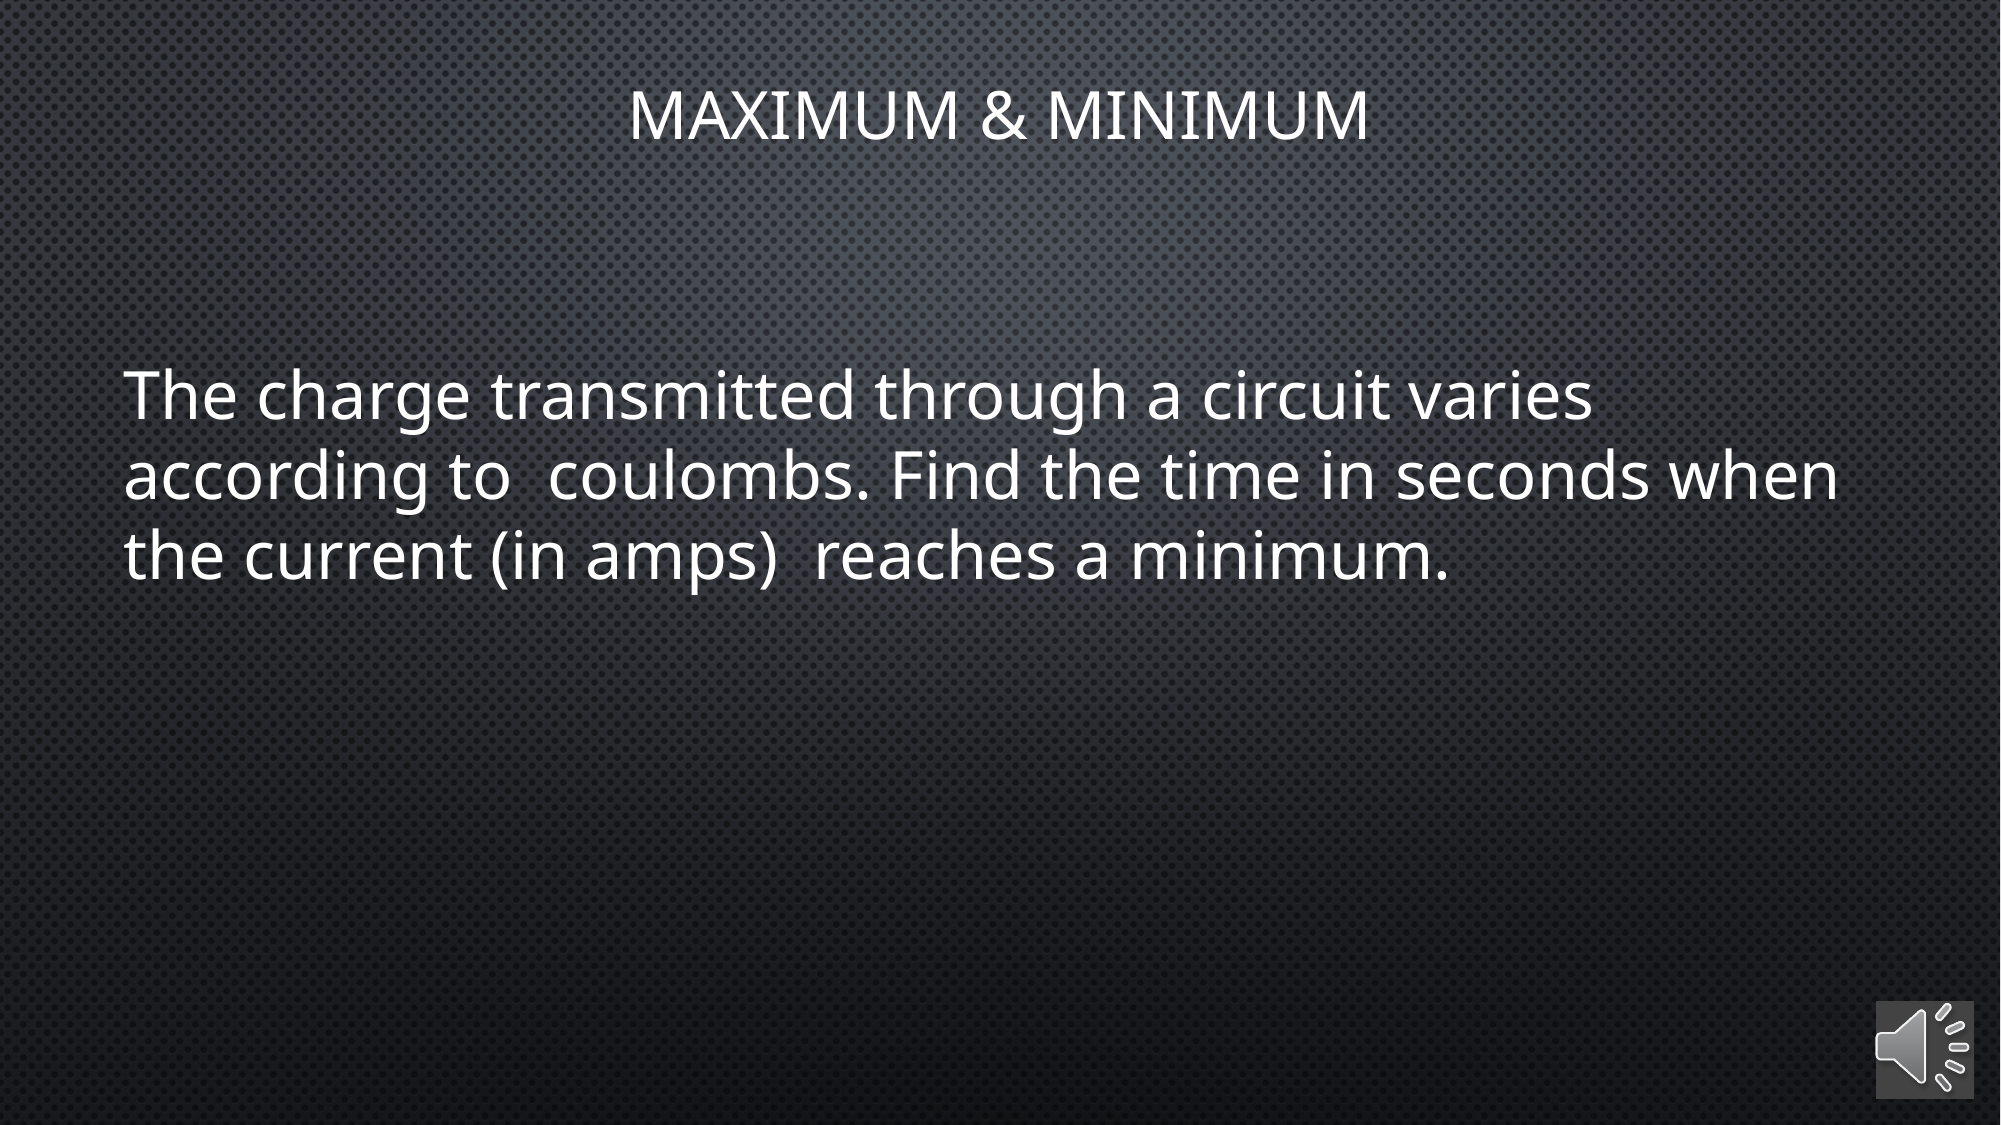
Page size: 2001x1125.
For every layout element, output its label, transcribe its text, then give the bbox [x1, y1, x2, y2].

picture [1874, 999, 1976, 1101]
title Maximum & Minimum [184, 12, 1816, 213]
